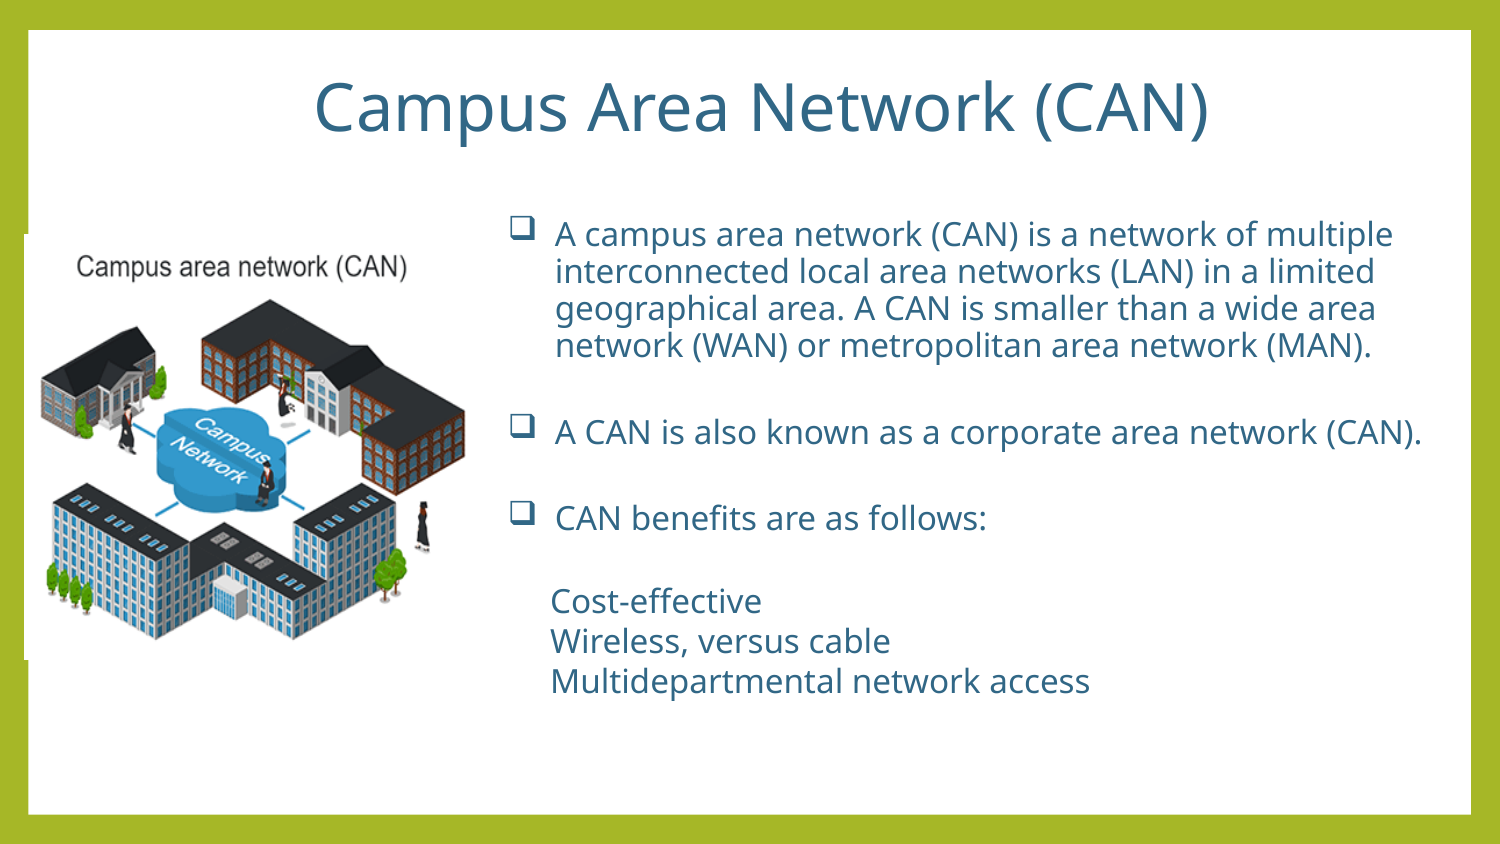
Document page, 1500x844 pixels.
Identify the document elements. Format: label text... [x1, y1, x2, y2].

title Campus Area Network (CAN) [312, 37, 1242, 181]
picture [24, 234, 482, 660]
text_box A campus area network (CAN) is a network of multiple interconnected local area networks (LAN) in a limited geographical area. A CAN is smaller than a wide area network (WAN) or metropolitan area network (MAN). A CAN is also known as a corporate area network (CAN). CAN benefits are as follows: Cost-effective Wireless, versus cable Multidepartmental network access [506, 209, 1500, 744]
